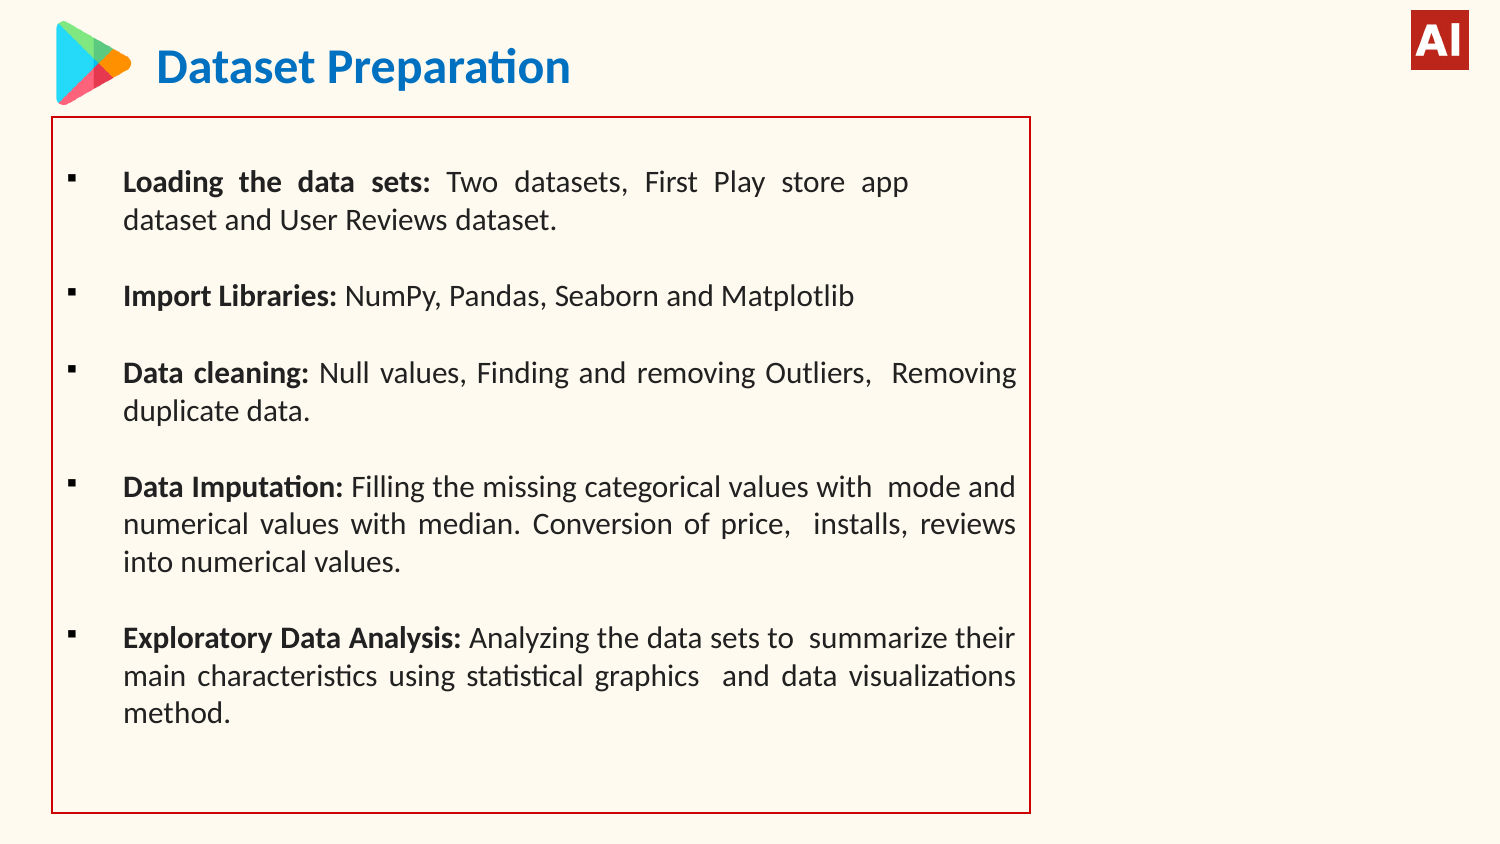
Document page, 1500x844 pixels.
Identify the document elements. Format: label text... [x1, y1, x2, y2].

text_box Loading the data sets: Two datasets, First Play store app dataset and User Reviews dataset. Import Libraries: NumPy, Pandas, Seaborn and Matplotlib Data cleaning: Null values, Finding and removing Outliers, Removing duplicate data. Data Imputation: Filling the missing categorical values with mode and numerical values with median. Conversion of price, installs, reviews into numerical values. Exploratory Data Analysis: Analyzing the data sets to summarize their main characteristics using statistical graphics and data visualizations method. [64, 159, 1018, 731]
title Dataset Preparation [154, 30, 689, 174]
picture [1411, 10, 1469, 70]
text_box [51, 21, 136, 105]
